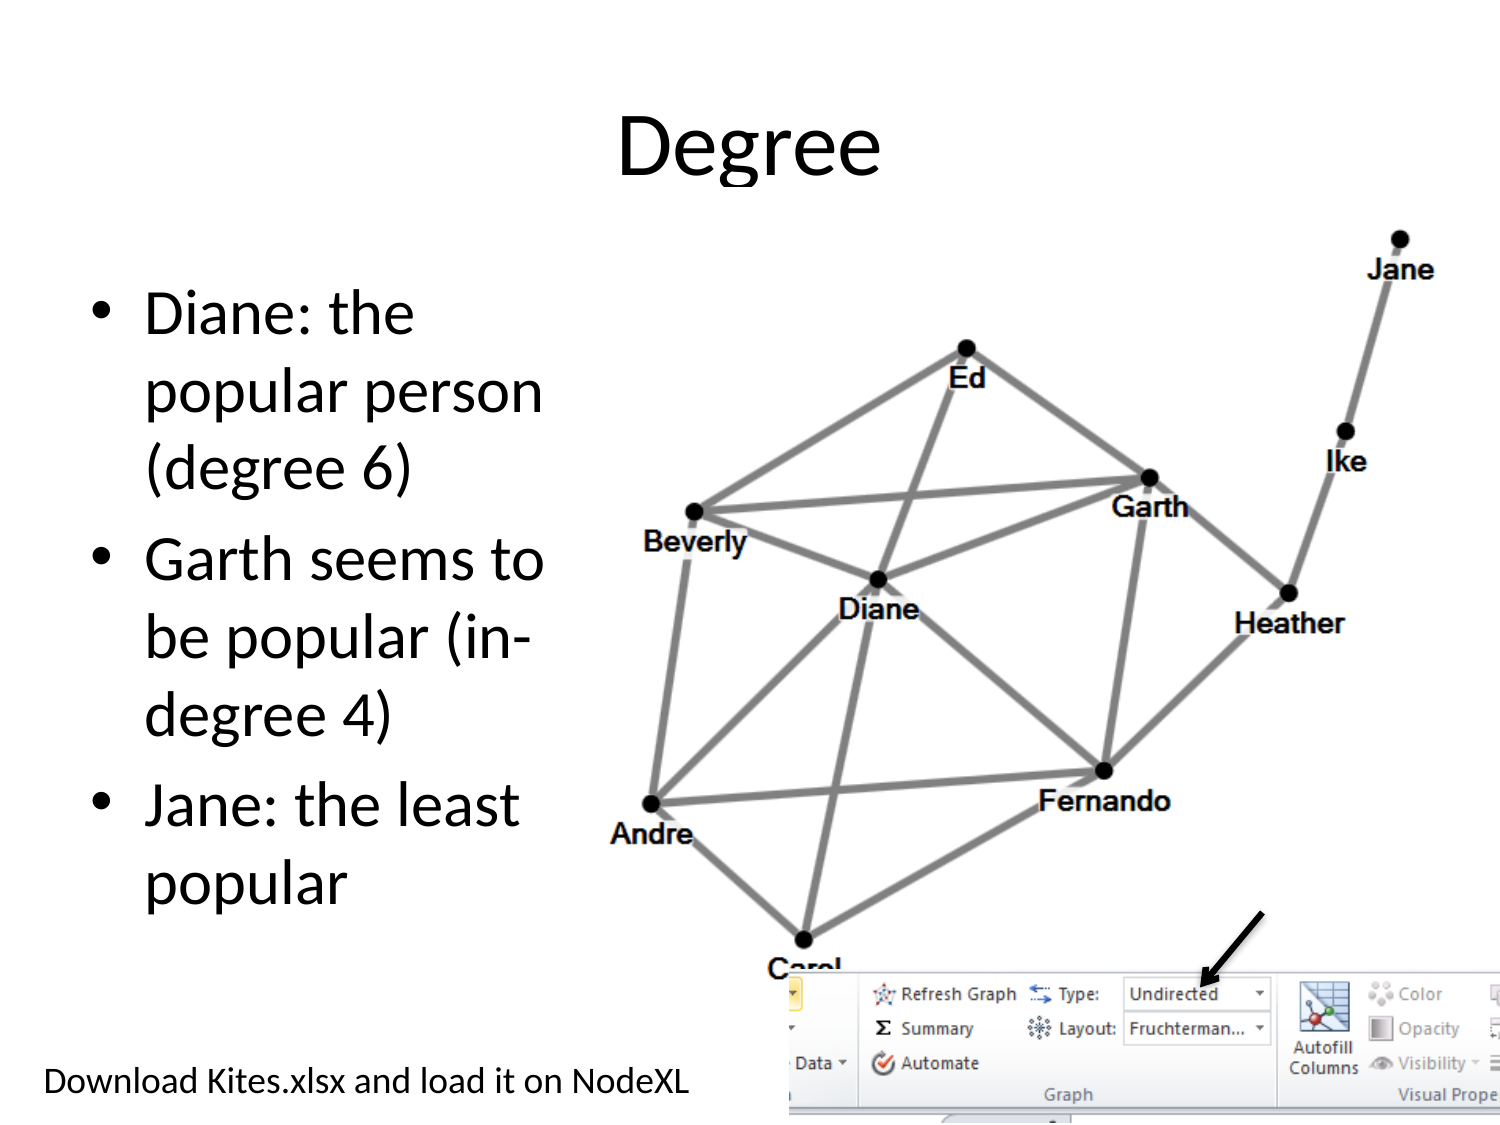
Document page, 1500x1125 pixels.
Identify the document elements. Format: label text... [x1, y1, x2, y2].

list Diane: the popular person (degree 6) Garth seems to be popular (in-degree 4) Jane: the least popular [75, 262, 563, 1005]
title Degree [75, 45, 1425, 233]
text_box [1199, 912, 1263, 988]
text_box Download Kites.xlsx and load it on NodeXL [28, 1048, 706, 1109]
picture [587, 187, 1500, 1124]
